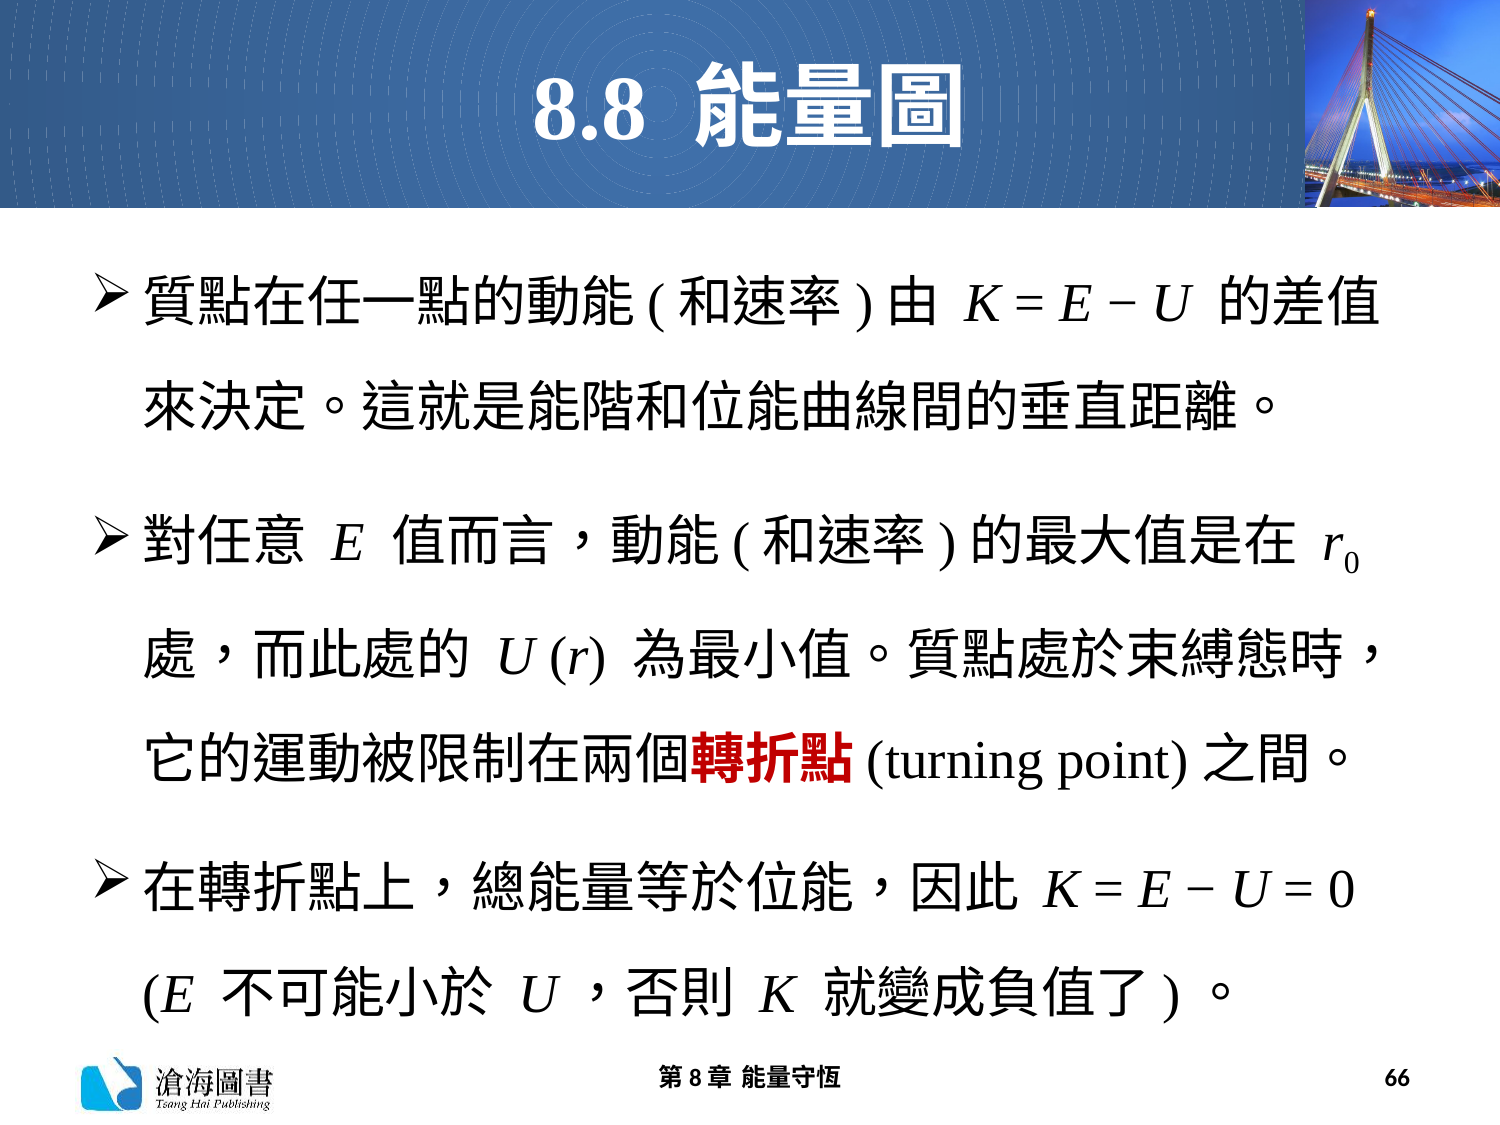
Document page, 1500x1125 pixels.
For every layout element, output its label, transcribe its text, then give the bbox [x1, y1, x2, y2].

list 質點在任一點的動能(和速率)由 K = E − U 的差值來決定。這就是能階和位能曲線間的垂直距離。 對任意 E 值而言，動能(和速率)的最大值是在 r0 處，而此處的 U (r) 為最小值。質點處於束縛態時，它的運動被限制在兩個轉折點(turning point)之間。 在轉折點上，總能量等於位能，因此 K = E − U = 0 (E 不可能小於 U，否則 K 就變成負值了)。 [75, 219, 1425, 1043]
title 8.8 能量圖 [75, 21, 1425, 185]
picture [1305, 0, 1500, 207]
slide_number 66 [1074, 1046, 1425, 1107]
picture [75, 1049, 274, 1118]
footer 第8章 能量守恆 [512, 1046, 988, 1107]
